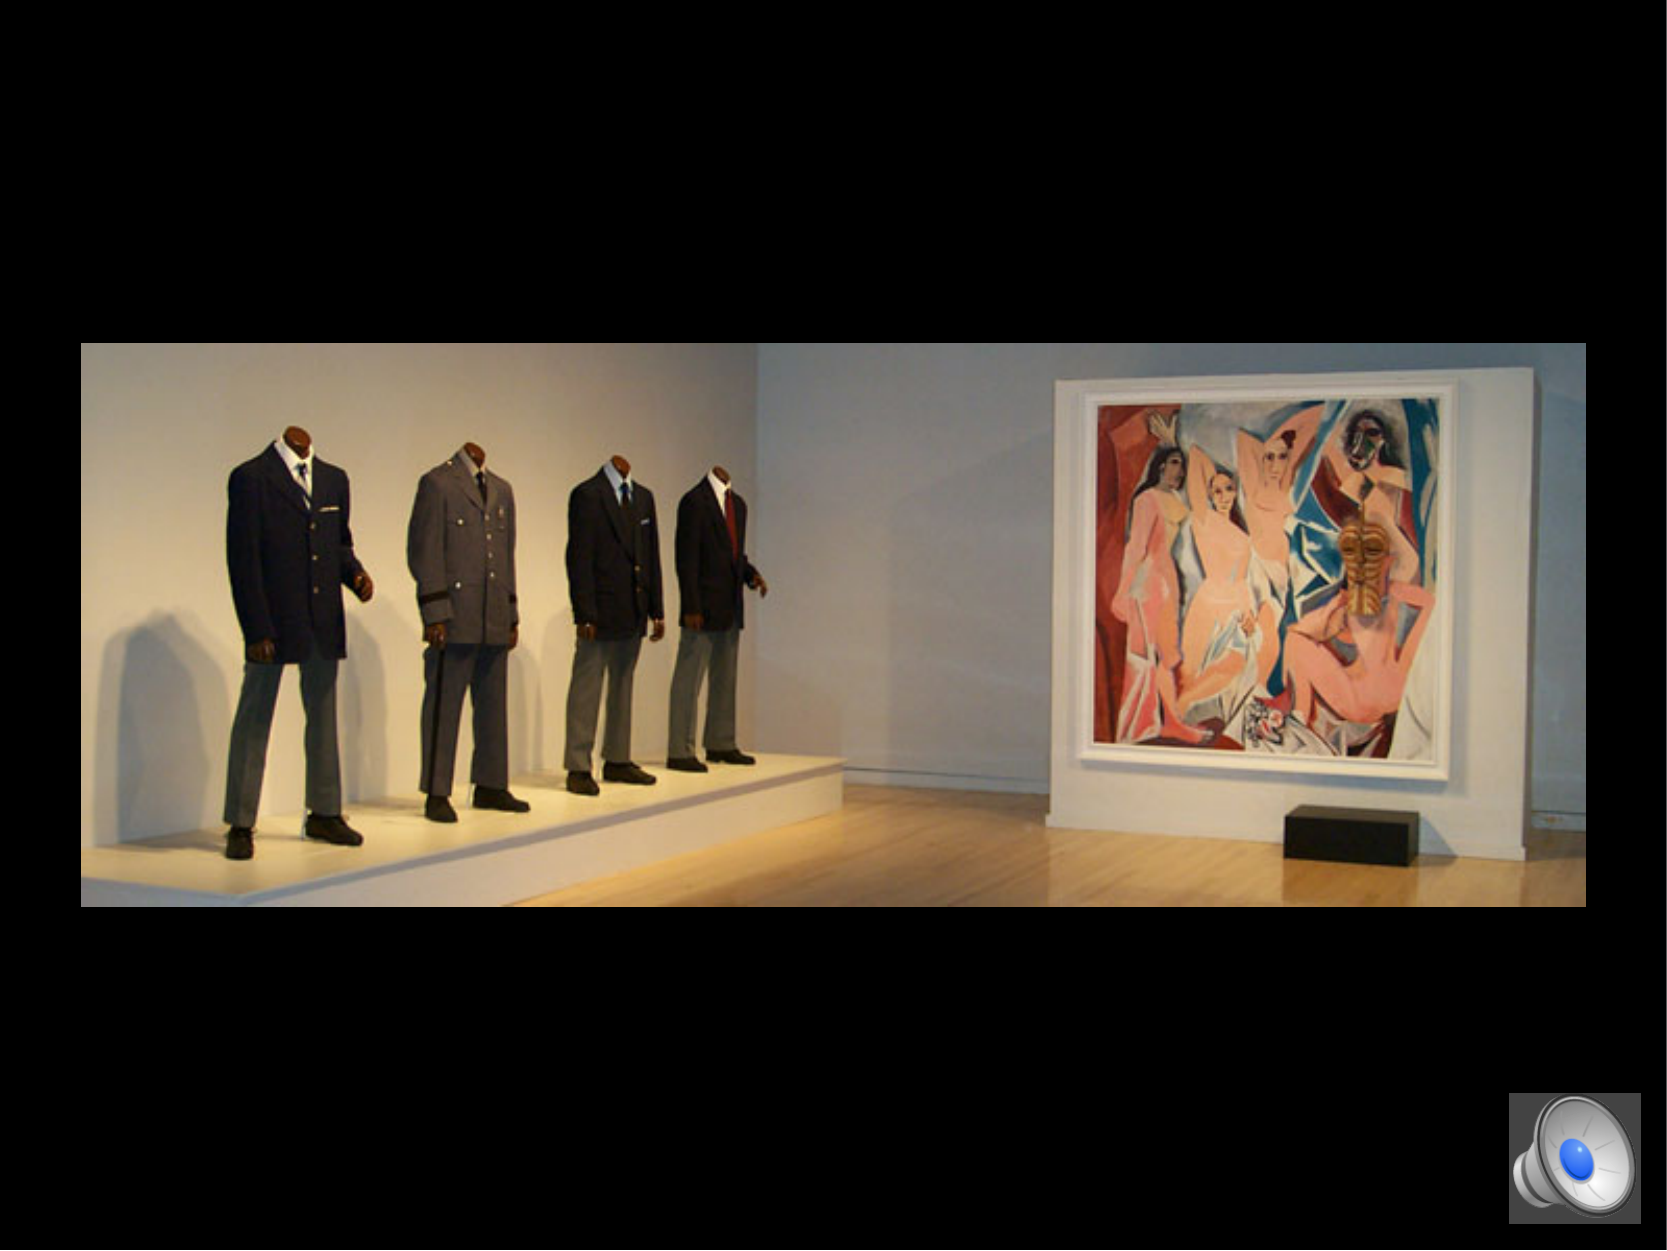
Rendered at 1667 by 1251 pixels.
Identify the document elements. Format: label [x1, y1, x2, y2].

picture [80, 343, 1586, 907]
picture [1508, 1091, 1642, 1226]
